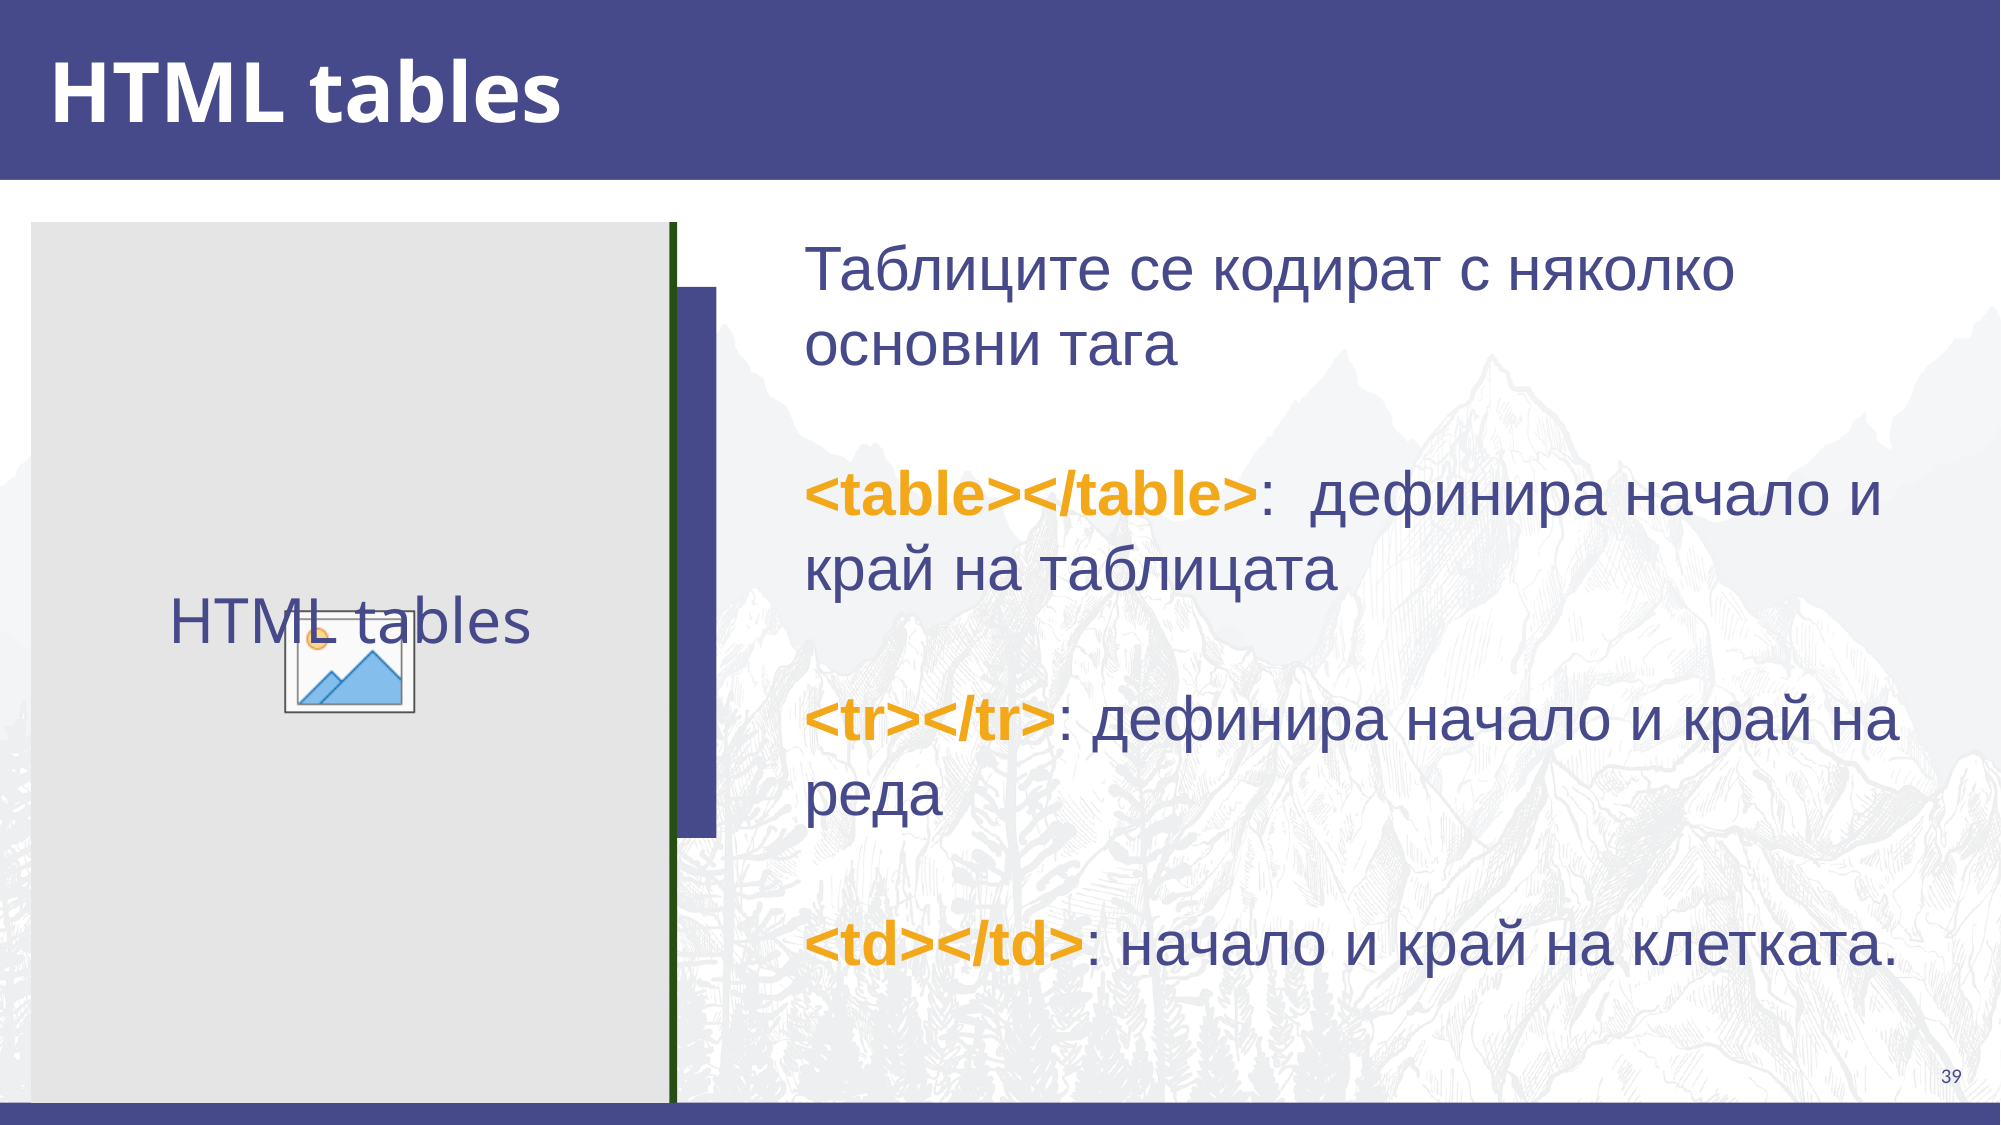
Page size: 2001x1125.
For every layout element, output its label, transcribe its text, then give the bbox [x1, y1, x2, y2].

slide_number 39 [1897, 1049, 1968, 1101]
title HTML tables [31, 16, 1591, 162]
picture [30, 222, 670, 1103]
list Таблиците се кодират с няколко основни тага <table></table>: дефинира начало и край на таблицата <tr></tr>: дефинира начало и край на реда <td></td>: начало и край на клетката. [786, 222, 1968, 1047]
